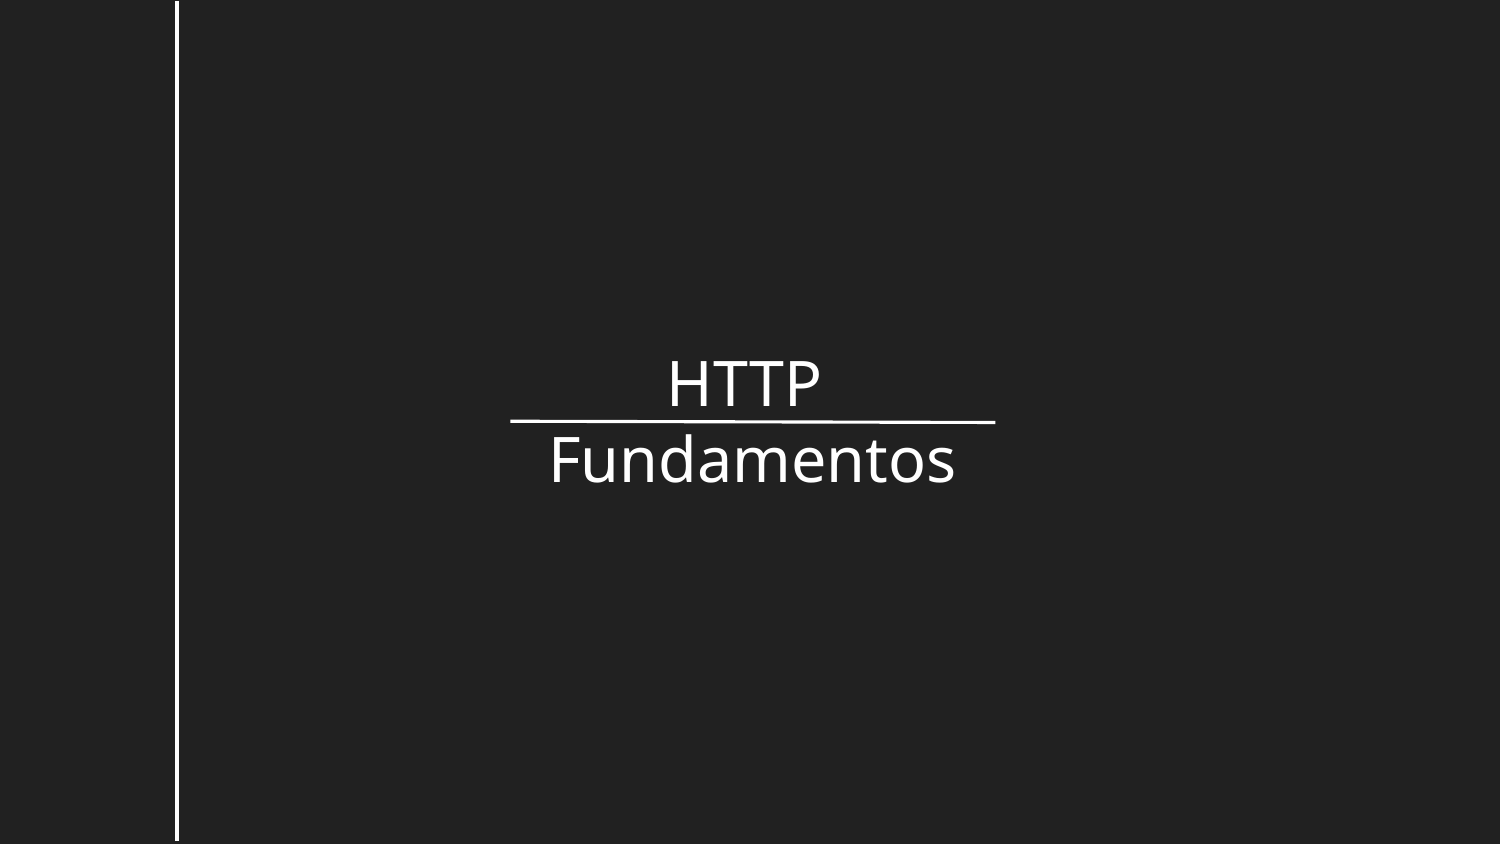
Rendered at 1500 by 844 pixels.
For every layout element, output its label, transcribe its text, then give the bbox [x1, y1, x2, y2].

text_box HTTP Fundamentos [178, 0, 1329, 842]
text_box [509, 423, 995, 429]
